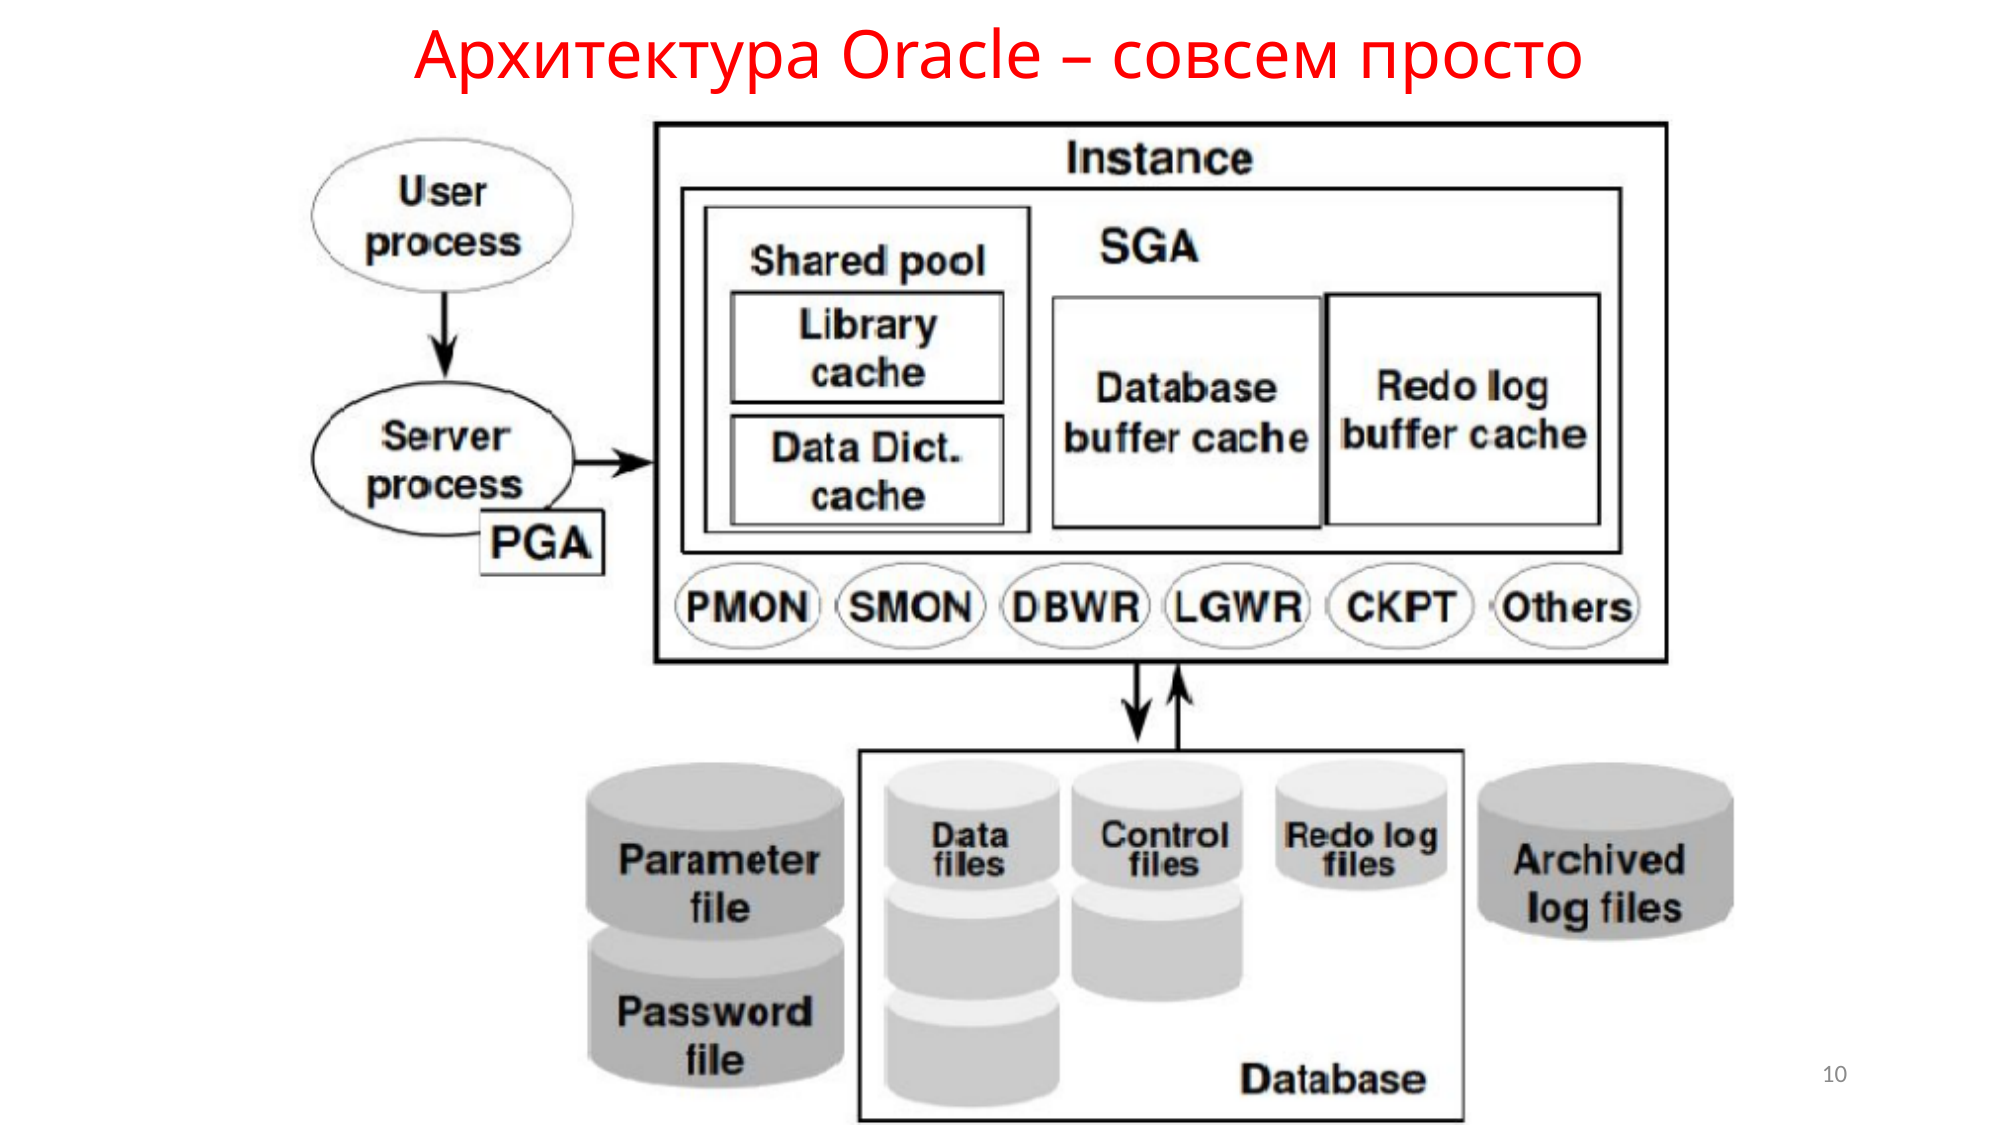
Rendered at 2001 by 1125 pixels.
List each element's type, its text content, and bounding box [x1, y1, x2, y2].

slide_number 10 [1760, 1042, 1863, 1103]
title Архитектура Oracle – совсем просто [137, 0, 1863, 115]
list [239, 114, 1760, 1125]
